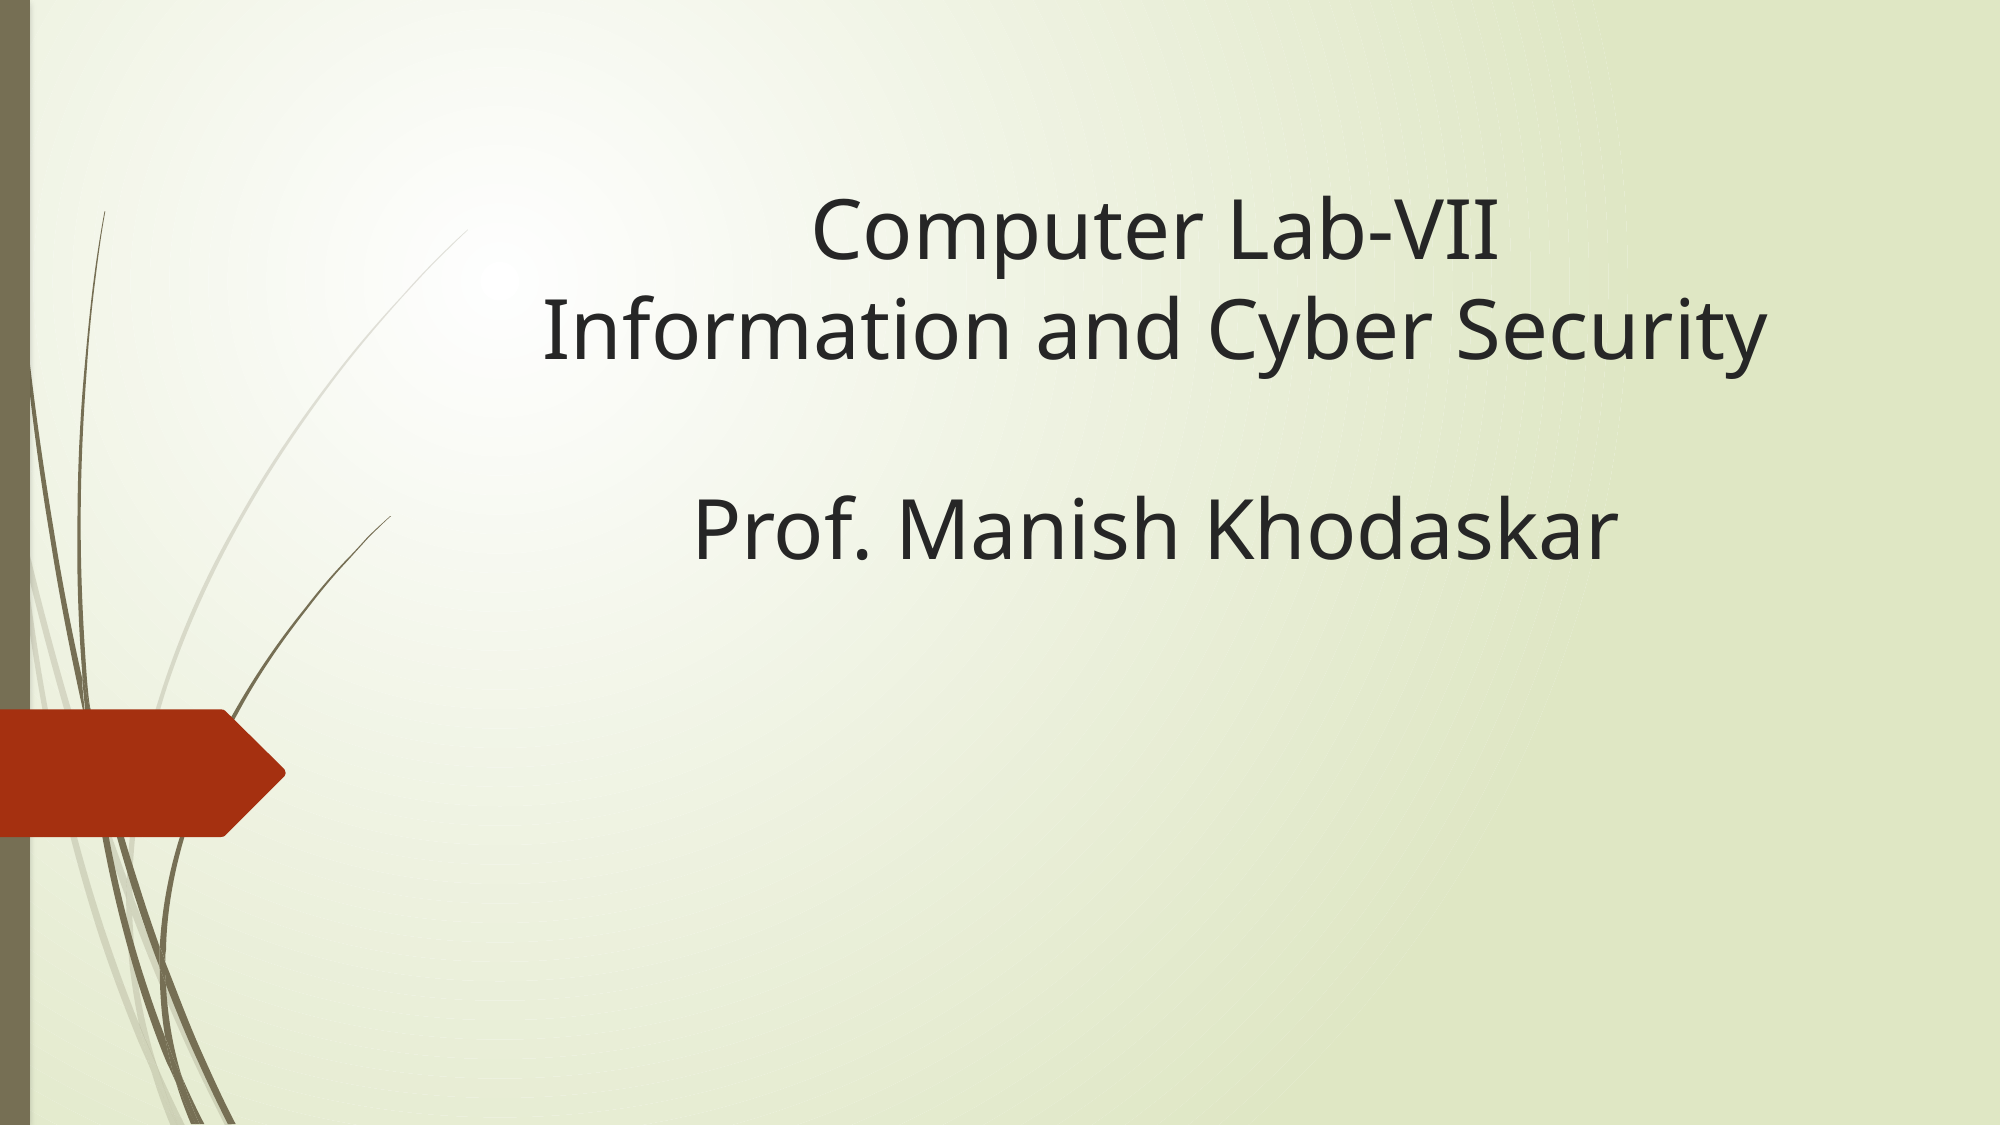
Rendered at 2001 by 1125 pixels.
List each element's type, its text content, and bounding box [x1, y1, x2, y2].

title Computer Lab-VII Information and Cyber Security Prof. Manish Khodaskar [424, 348, 1888, 784]
